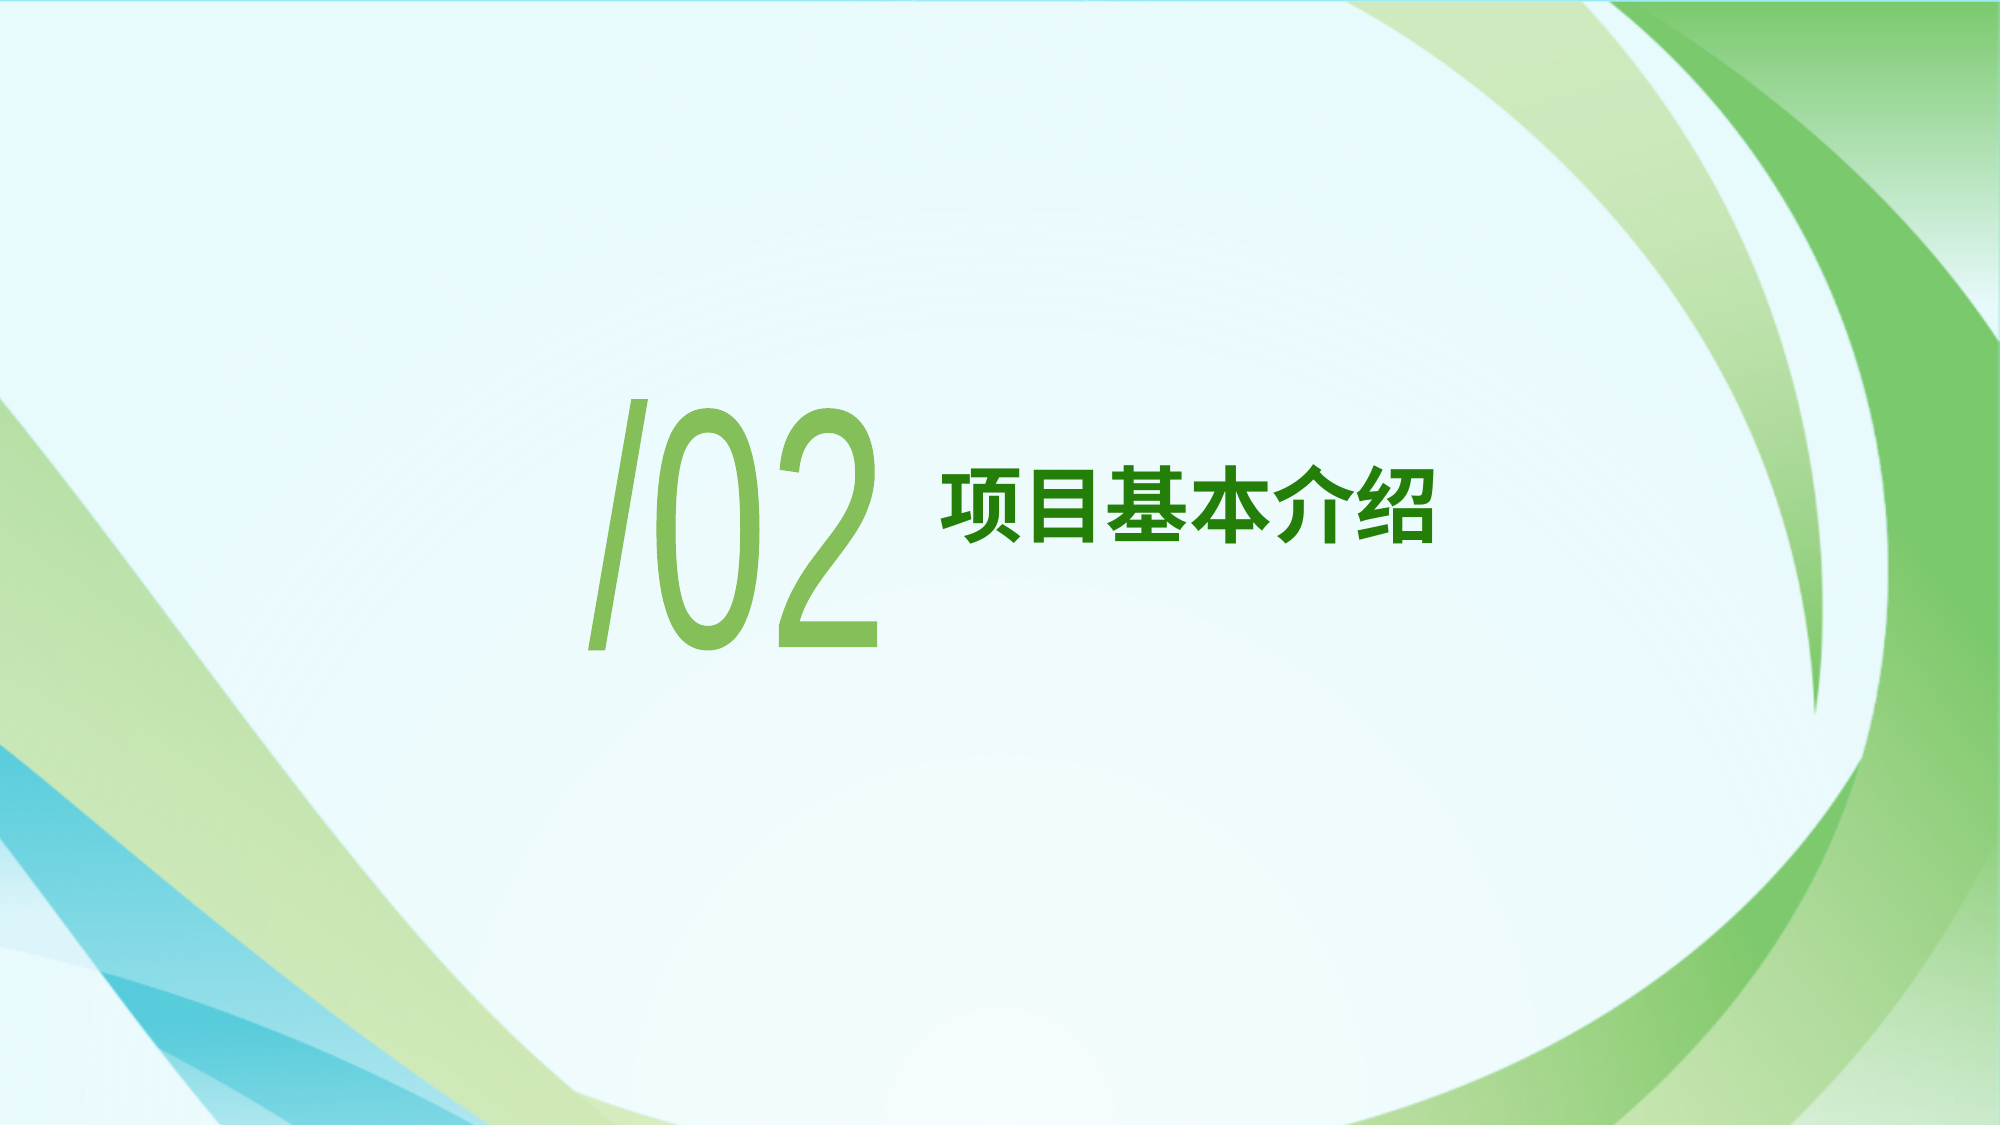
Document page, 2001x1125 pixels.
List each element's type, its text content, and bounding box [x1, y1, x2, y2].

title 项目基本介绍 [924, 415, 1654, 563]
text_box 第一列：时间戳 【optional】可以不用 4（月份）01（日期）45706（时间） 小时：时间 / 3600 分钟：时间 / 60 % 60 秒钟：时间 % 60 第二列：纬度 第三列：经度 [0, 74, 2000, 1125]
